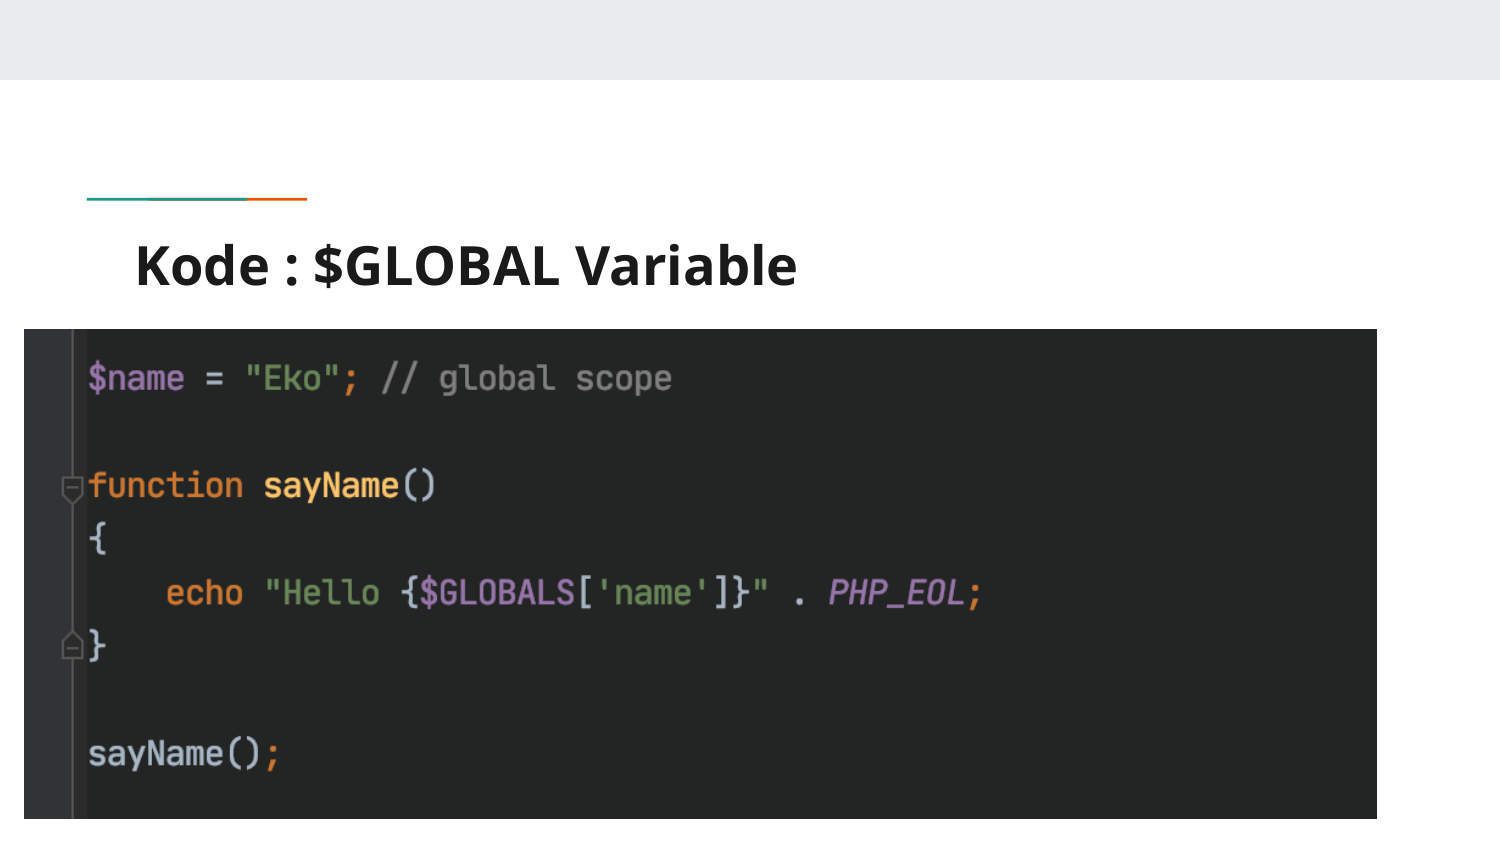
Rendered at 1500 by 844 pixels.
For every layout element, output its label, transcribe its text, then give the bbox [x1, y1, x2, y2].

title Kode : $GLOBAL Variable [119, 216, 1381, 305]
picture [24, 328, 1378, 819]
